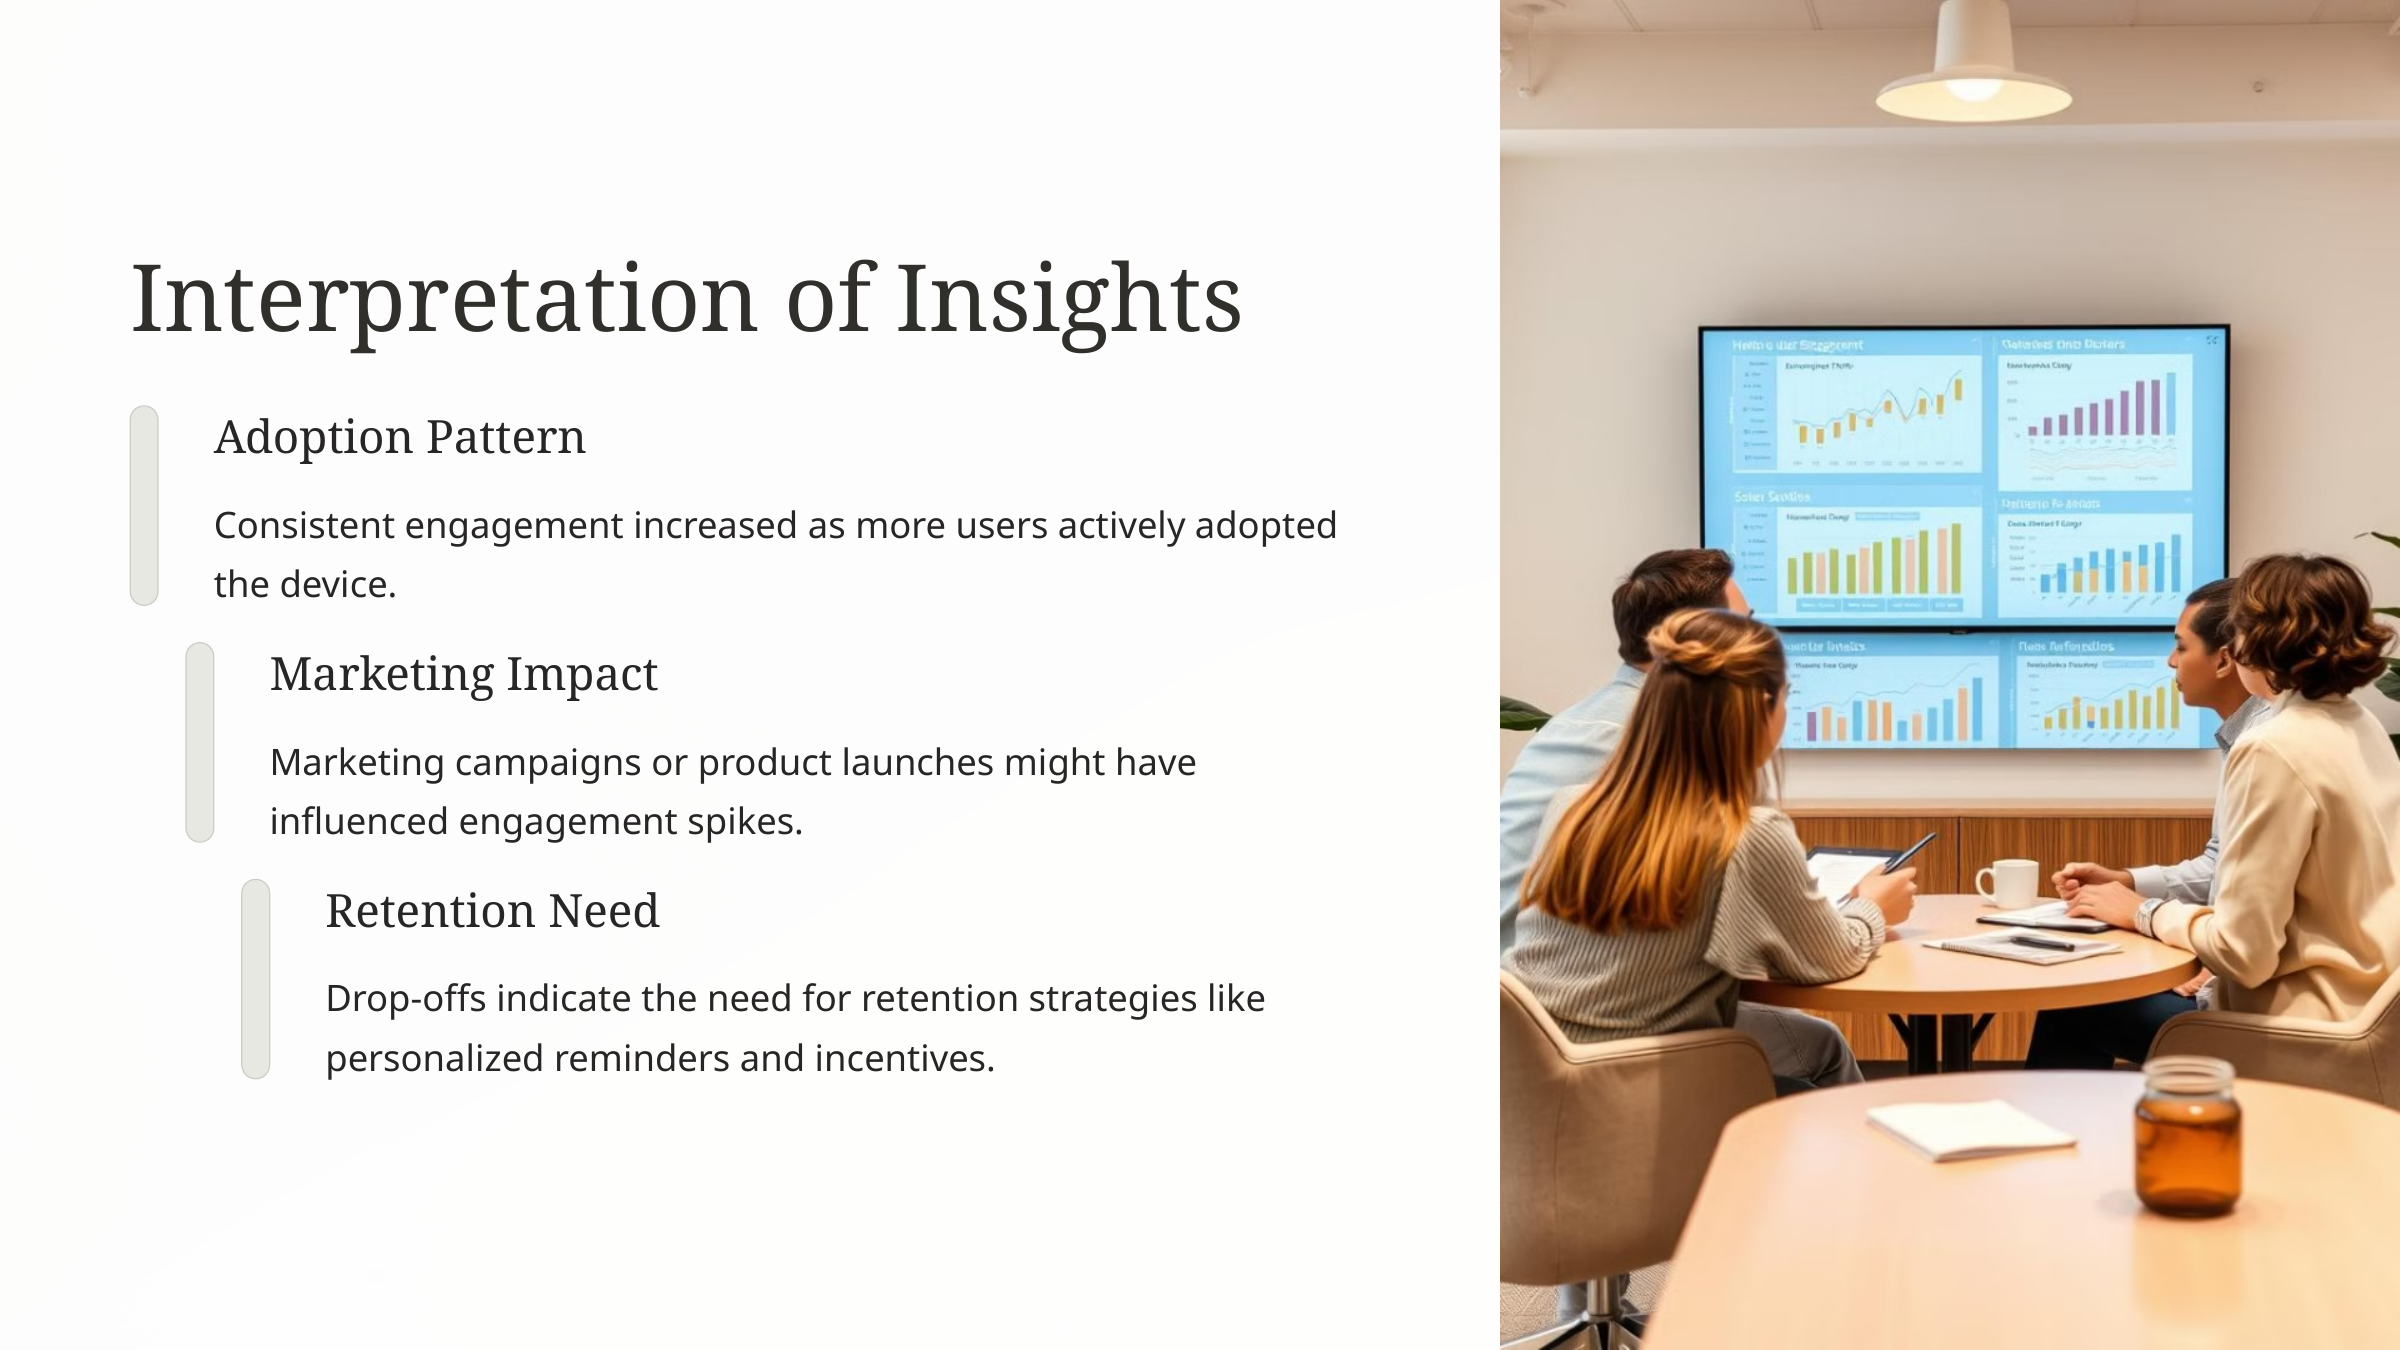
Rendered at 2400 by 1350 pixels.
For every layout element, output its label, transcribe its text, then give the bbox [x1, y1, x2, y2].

text_box Marketing campaigns or product launches might have influenced engagement spikes. [269, 723, 1370, 843]
text_box [130, 405, 159, 606]
text_box Drop-offs indicate the need for retention strategies like personalized reminders and incentives. [325, 959, 1370, 1079]
text_box Retention Need [325, 879, 791, 938]
text_box Consistent engagement increased as more users actively adopted the device. [213, 486, 1370, 606]
text_box [241, 879, 270, 1079]
picture [1499, 0, 2400, 1350]
text_box [185, 642, 214, 843]
text_box Interpretation of Insights [130, 233, 1174, 351]
text_box Marketing Impact [269, 642, 735, 701]
text_box Adoption Pattern [213, 405, 679, 464]
